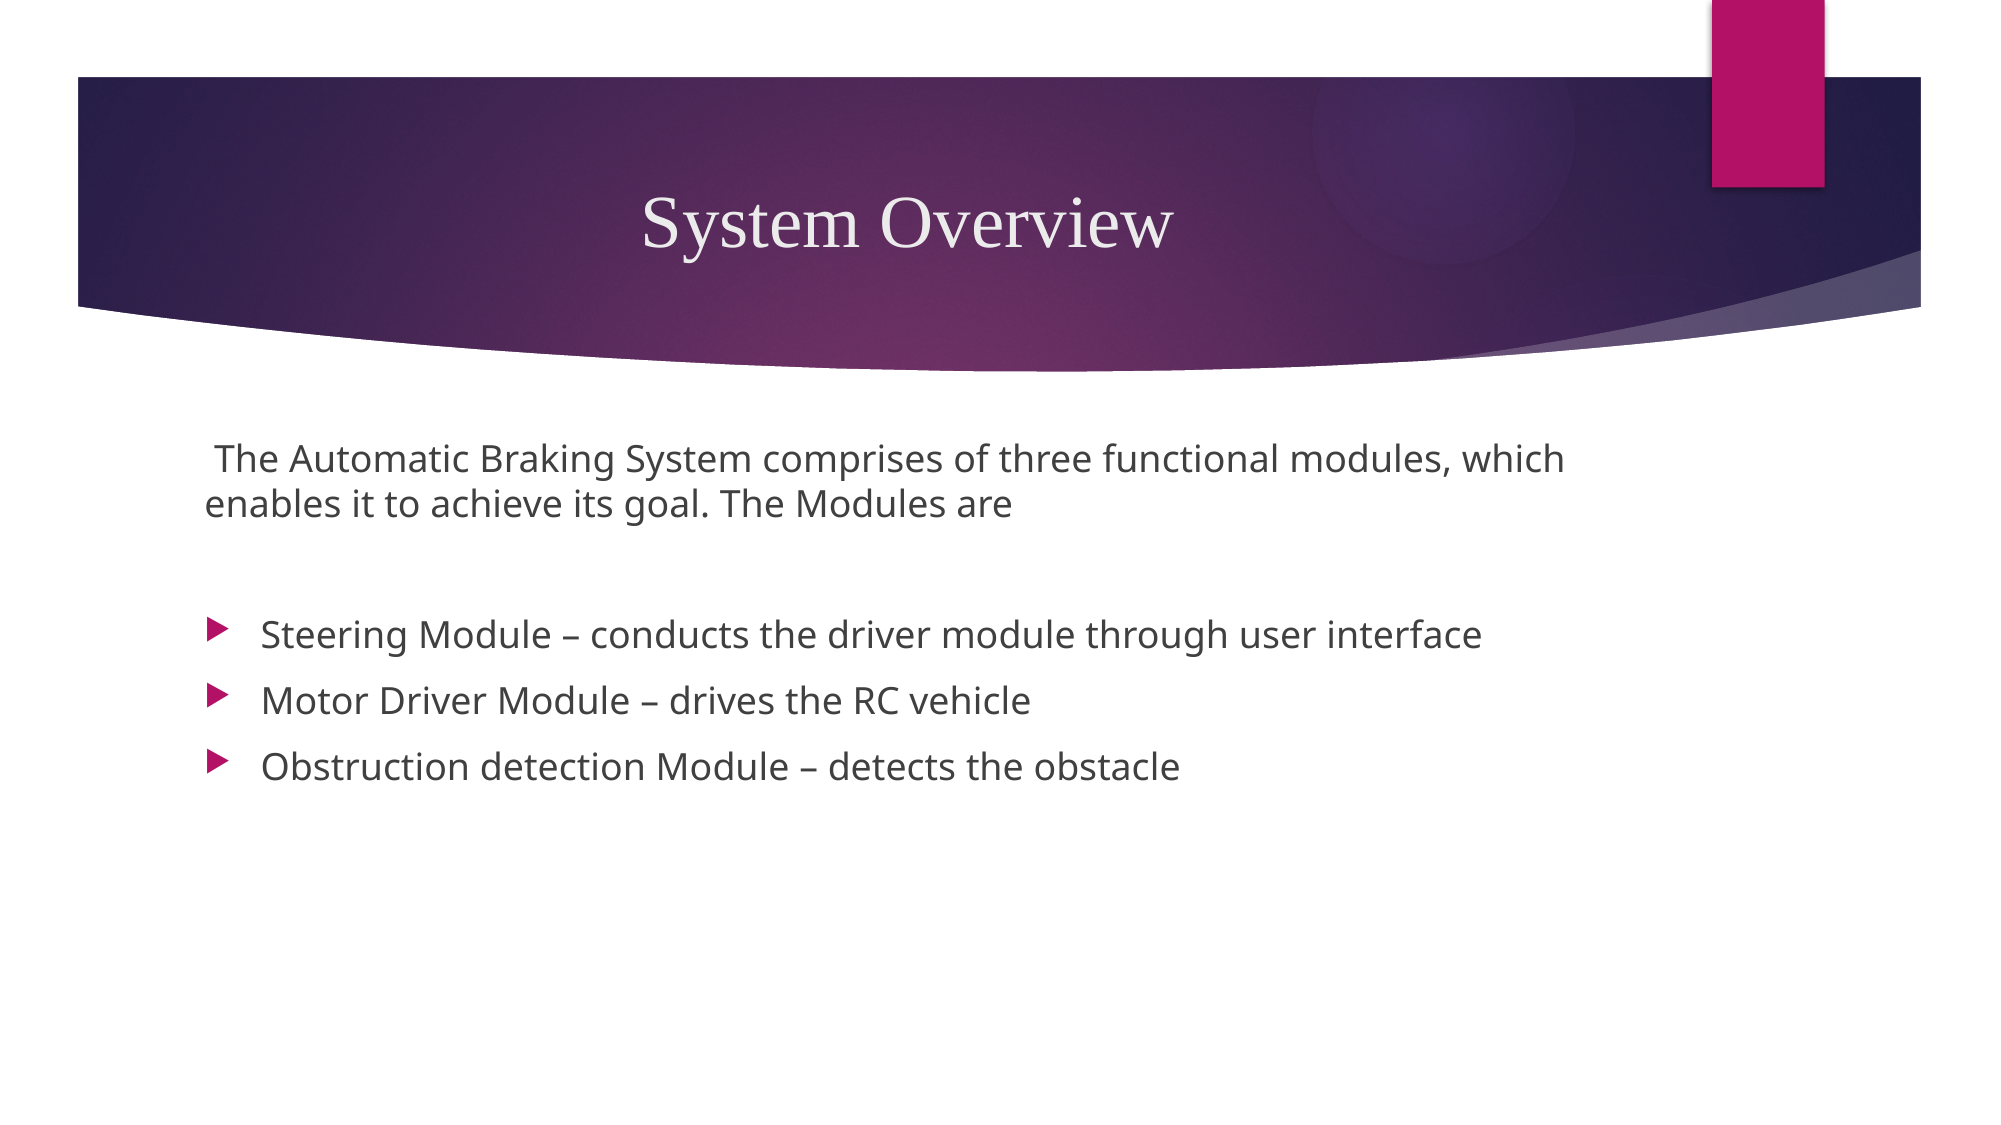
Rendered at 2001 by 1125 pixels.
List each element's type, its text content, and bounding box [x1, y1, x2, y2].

title System Overview [189, 159, 1627, 276]
list The Automatic Braking System comprises of three functional modules, which enables it to achieve its goal. The Modules are Steering Module – conducts the driver module through user interface Motor Driver Module – drives the RC vehicle Obstruction detection Module – detects the obstacle [189, 427, 1638, 988]
